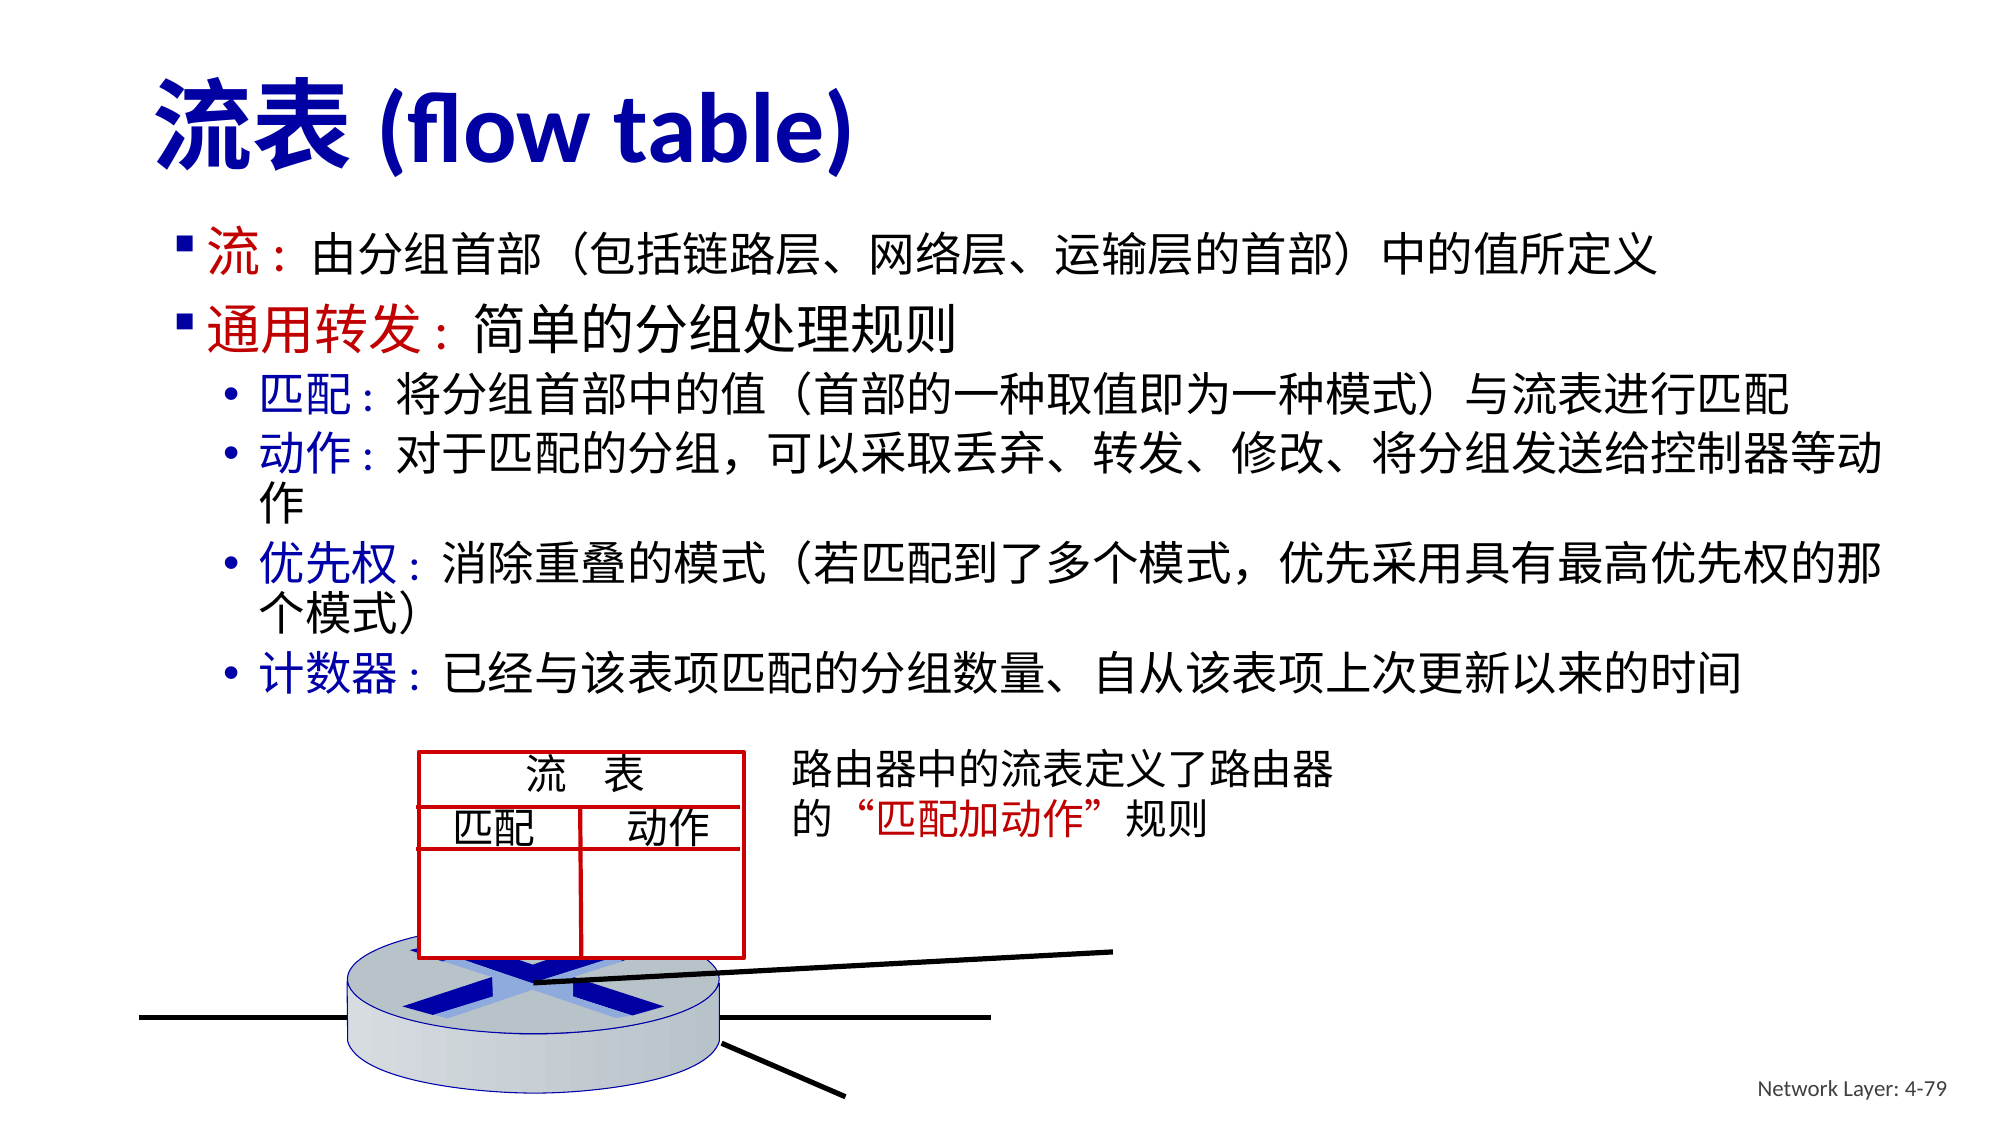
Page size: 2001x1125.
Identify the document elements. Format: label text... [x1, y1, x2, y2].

list 流: 由分组首部（包括链路层、网络层、运输层的首部）中的值所定义 通用转发: 简单的分组处理规则 匹配: 将分组首部中的值（首部的一种取值即为一种模式）与流表进行匹配 动作: 对于匹配的分组，可以采取丢弃、转发、修改、将分组发送给控制器等动作 优先权: 消除重叠的模式（若匹配到了多个模式，优先采用具有最高优先权的那个模式） 计数器: 已经与该表项匹配的分组数量、自从该表项上次更新以来的时间 [137, 217, 1918, 718]
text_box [138, 735, 1370, 1097]
title 流表(flow table) [137, 56, 1863, 204]
slide_number Network Layer: 4-79 [1512, 1056, 1963, 1117]
